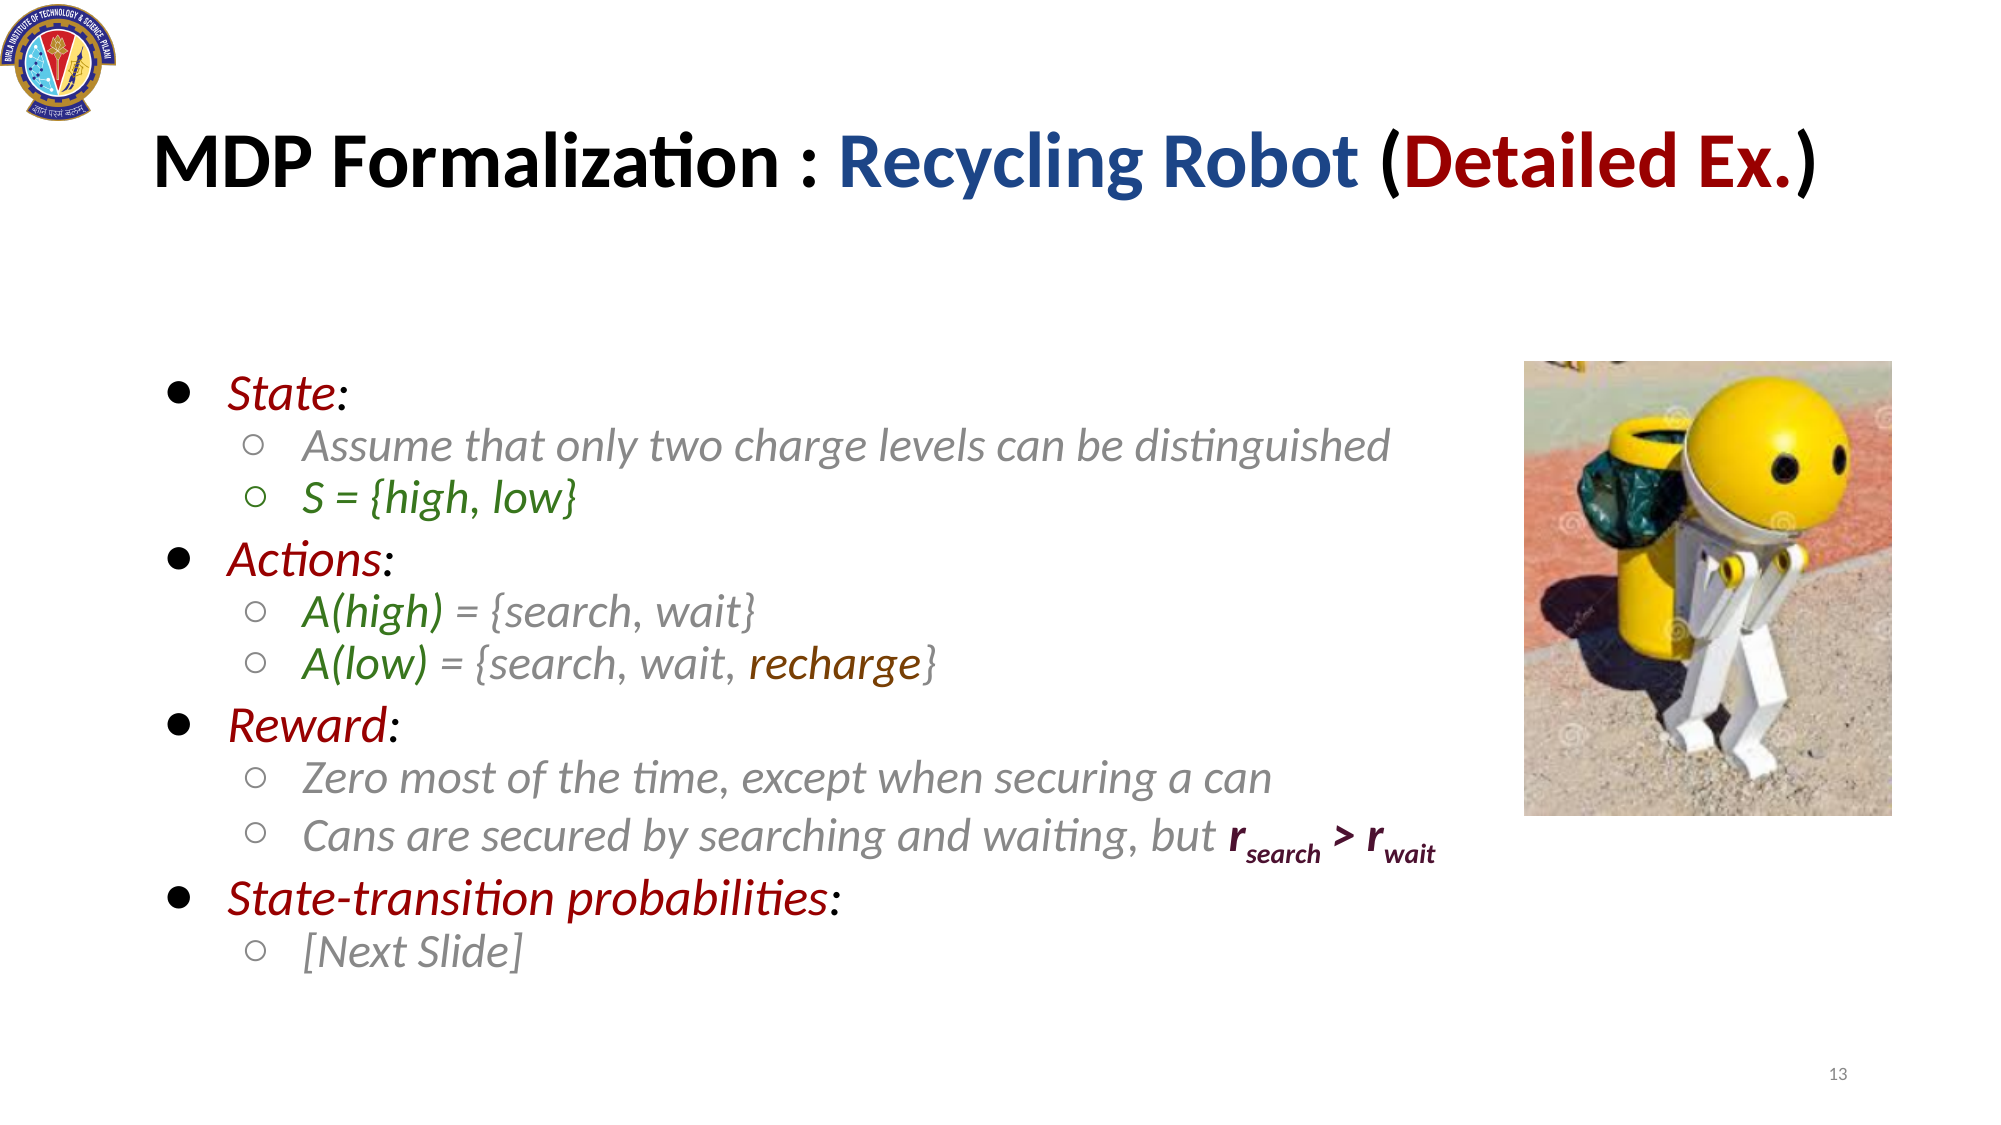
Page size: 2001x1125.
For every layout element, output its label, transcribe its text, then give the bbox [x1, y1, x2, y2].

picture [0, 4, 116, 121]
title MDP Formalization : Recycling Robot (Detailed Ex.) [137, 59, 1863, 265]
slide_number 13 [1532, 1042, 1863, 1103]
picture [1524, 361, 1892, 816]
list State: Assume that only two charge levels can be distinguished S = {high, low} Actions: A(high) = {search, wait} A(low) = {search, wait, recharge} Reward: Zero most of the time, except when securing a can Cans are secured by searching and waiting, but rsearch > rwait State-transition probabilities: [Next Slide] [137, 350, 1532, 1103]
